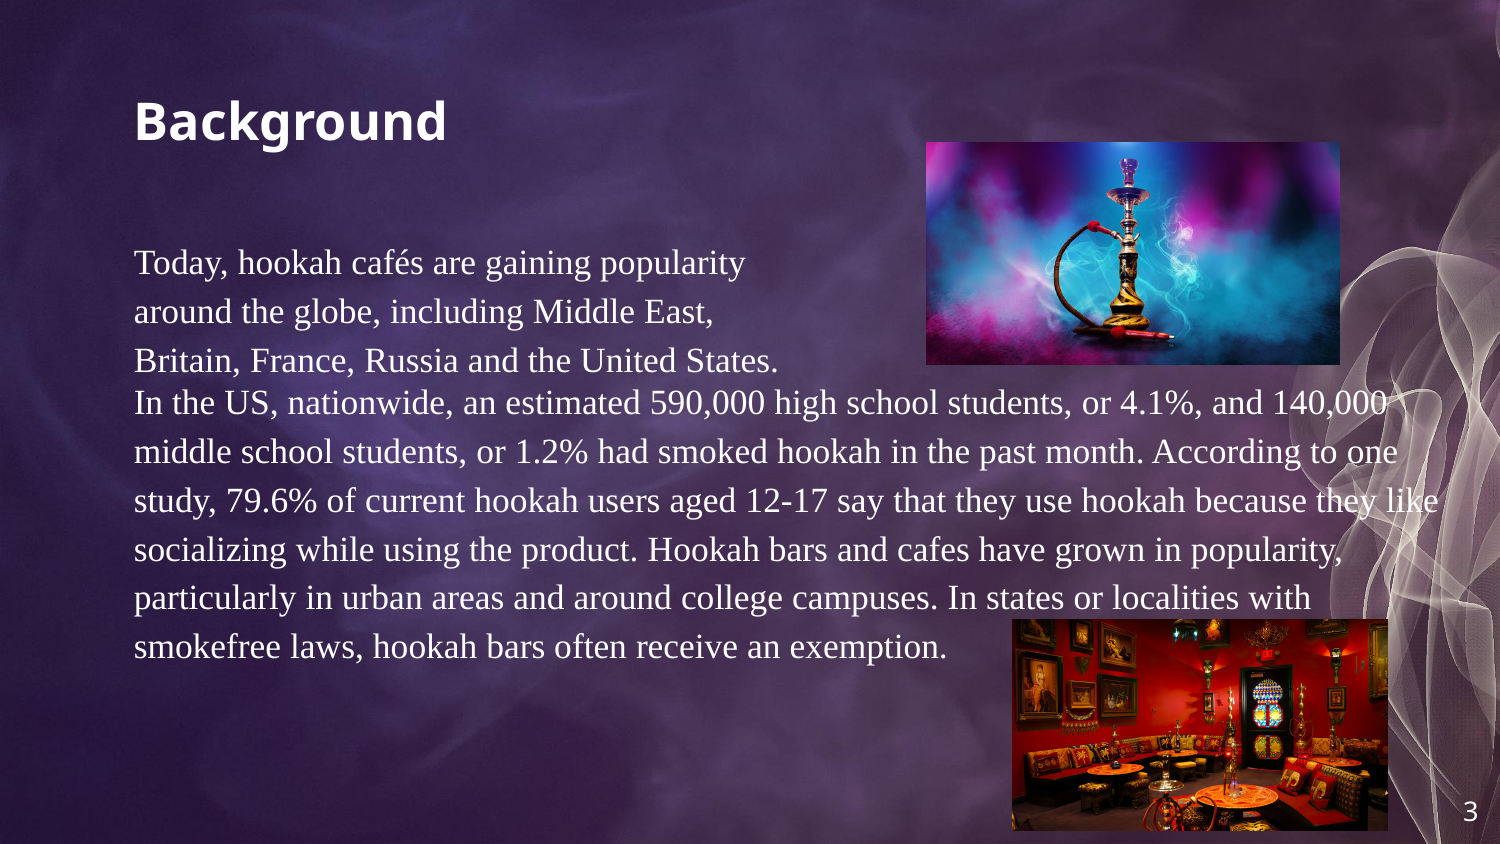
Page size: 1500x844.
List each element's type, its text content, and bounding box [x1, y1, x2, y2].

picture [0, 0, 1500, 844]
list Today, hookah cafés are gaining popularity around the globe, including Middle East, Britain, France, Russia and the United States. [118, 218, 815, 315]
text_box In the US, nationwide, an estimated 590,000 high school students, or 4.1%, and 140,000 middle school students, or 1.2% had smoked hookah in the past month. According to one study, 79.6% of current hookah users aged 12-17 say that they use hookah because they like socializing while using the product. Hookah bars and cafes have grown in popularity, particularly in urban areas and around college campuses. In states or localities with smokefree laws, hookah bars often receive an exemption. [118, 315, 1472, 727]
title Background [118, 78, 1455, 161]
slide_number ‹#› [1403, 779, 1494, 844]
